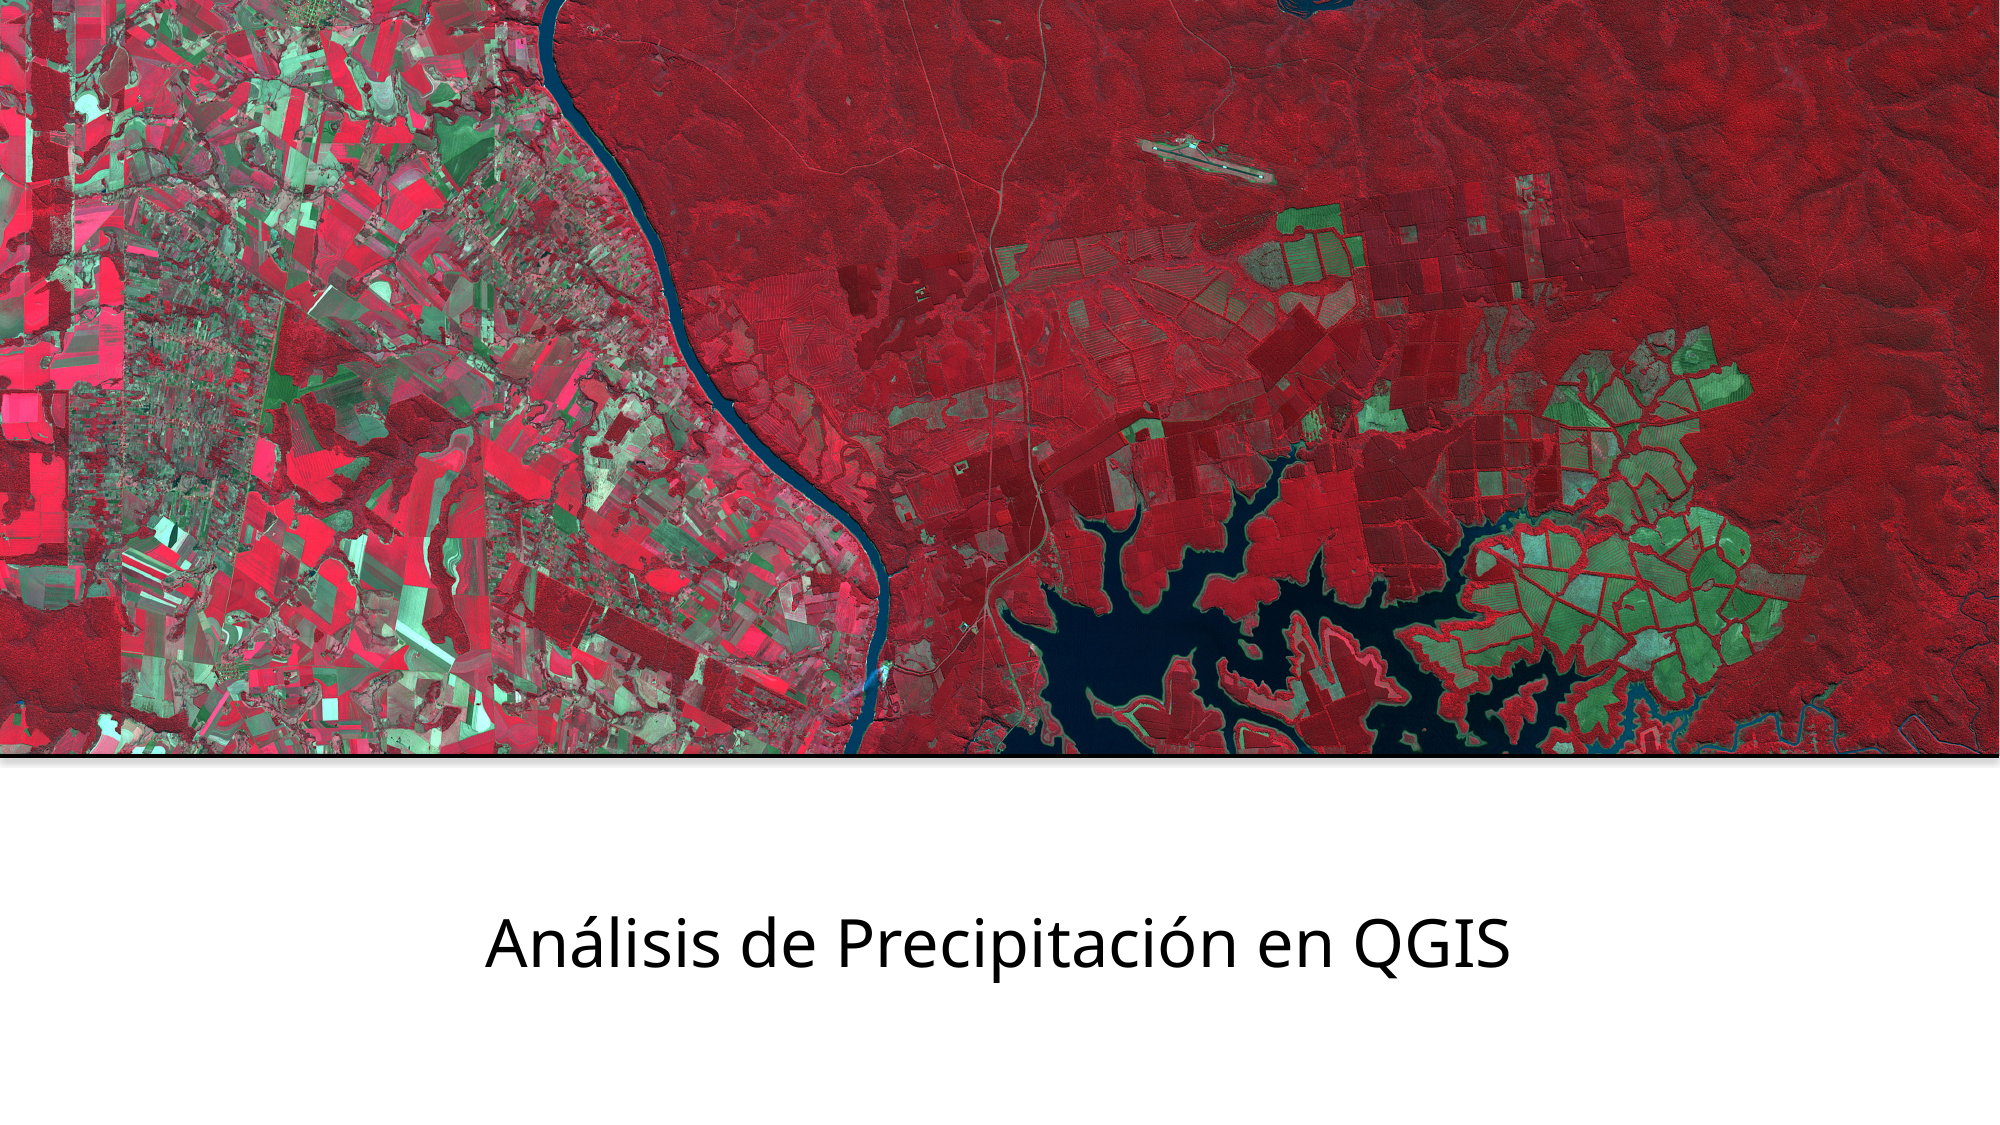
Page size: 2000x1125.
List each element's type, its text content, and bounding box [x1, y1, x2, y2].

title Análisis de Precipitación en QGIS [216, 806, 1783, 1076]
picture [1616, 698, 1684, 754]
picture [0, 0, 2000, 756]
